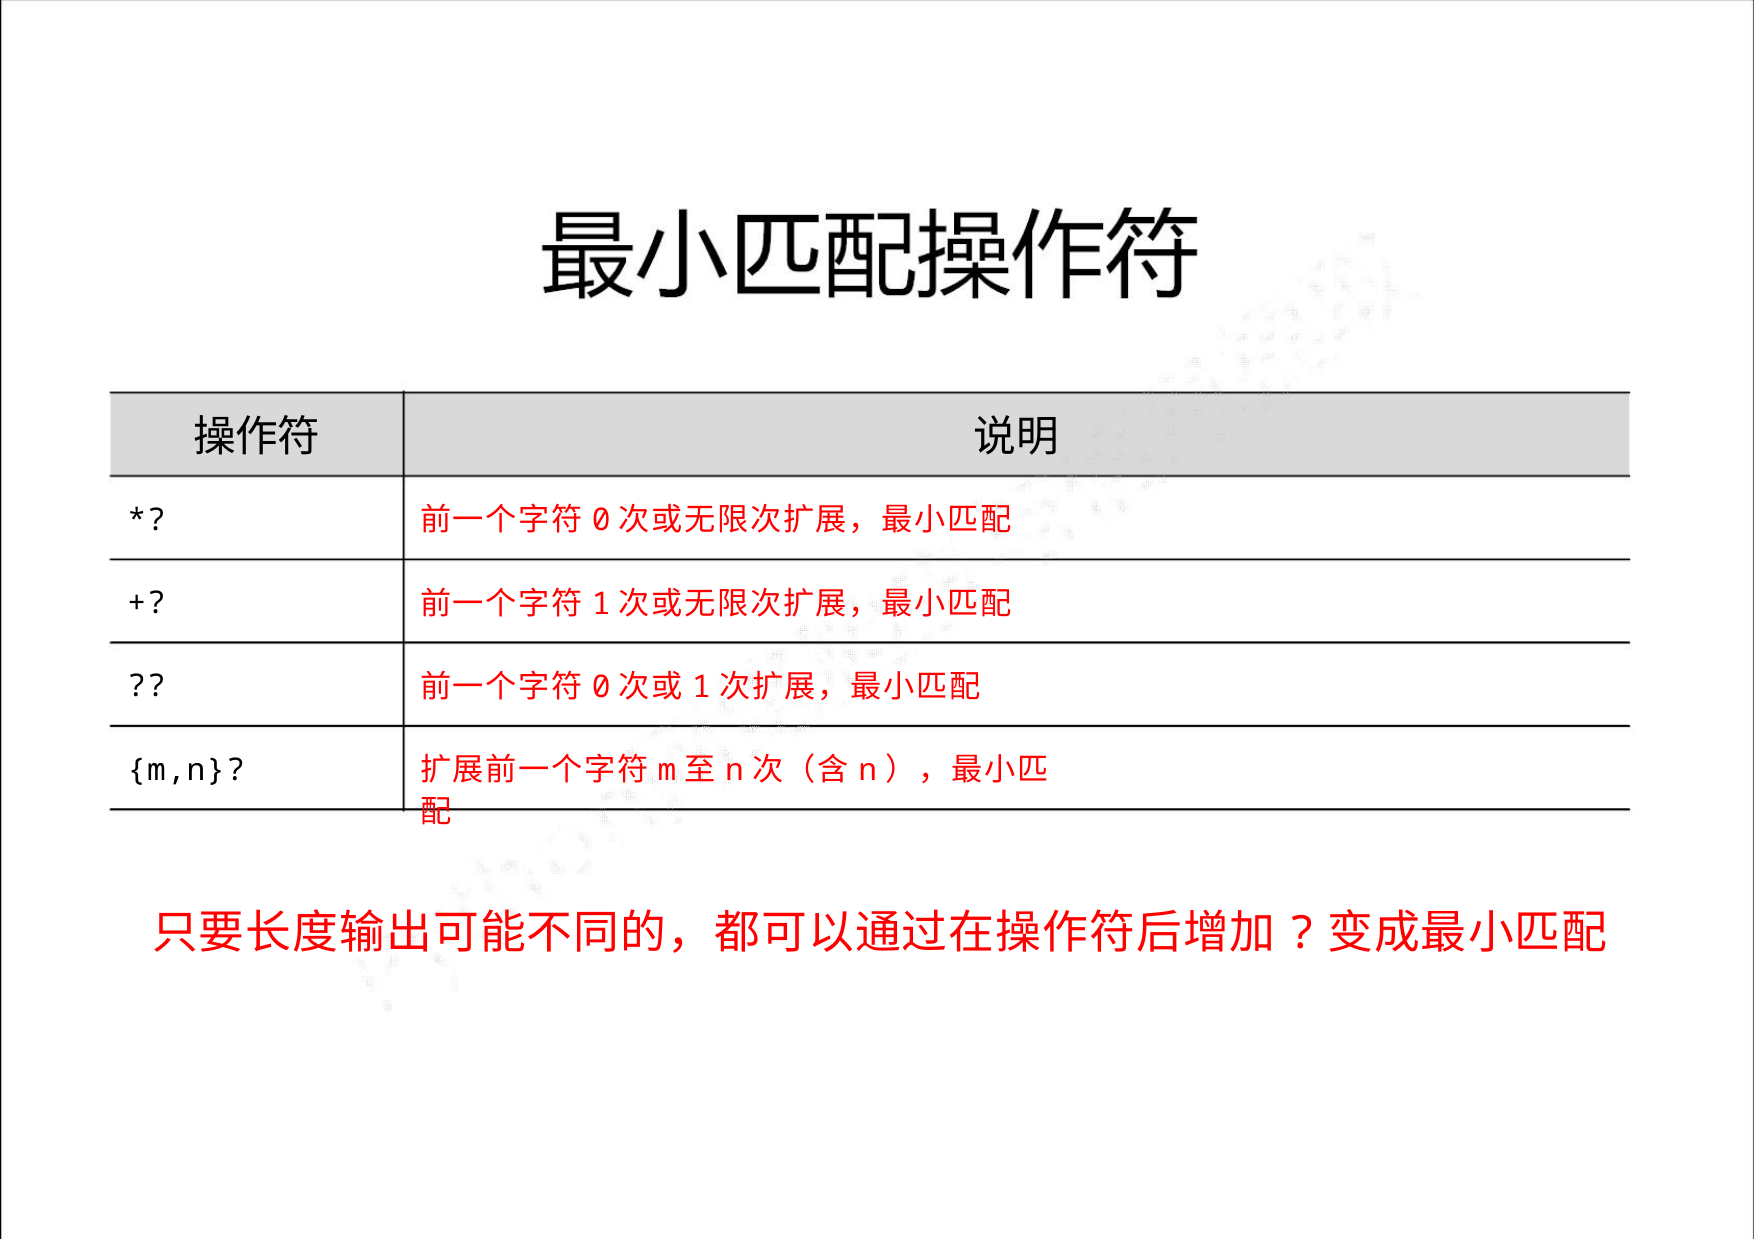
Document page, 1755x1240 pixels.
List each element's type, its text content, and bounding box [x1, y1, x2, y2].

text_box 只要长度输出可能不同的，都可以通过在操作符后增加?变成最小匹配 [152, 897, 1611, 958]
text_box 前一个字符0次或无限次扩展，最小匹配 [420, 495, 1021, 538]
text_box *? +? ?? [127, 499, 189, 703]
text_box 前一个字符1次或无限次扩展，最小匹配 前一个字符0次或1次扩展，最小匹配 扩展前一个字符m至n次（含n），最小匹配 [420, 578, 1058, 829]
text_box [0, 0, 1754, 1239]
text_box {m,n}? [127, 749, 262, 787]
text_box 操作符 [193, 404, 346, 461]
text_box 说明 [973, 404, 1084, 461]
